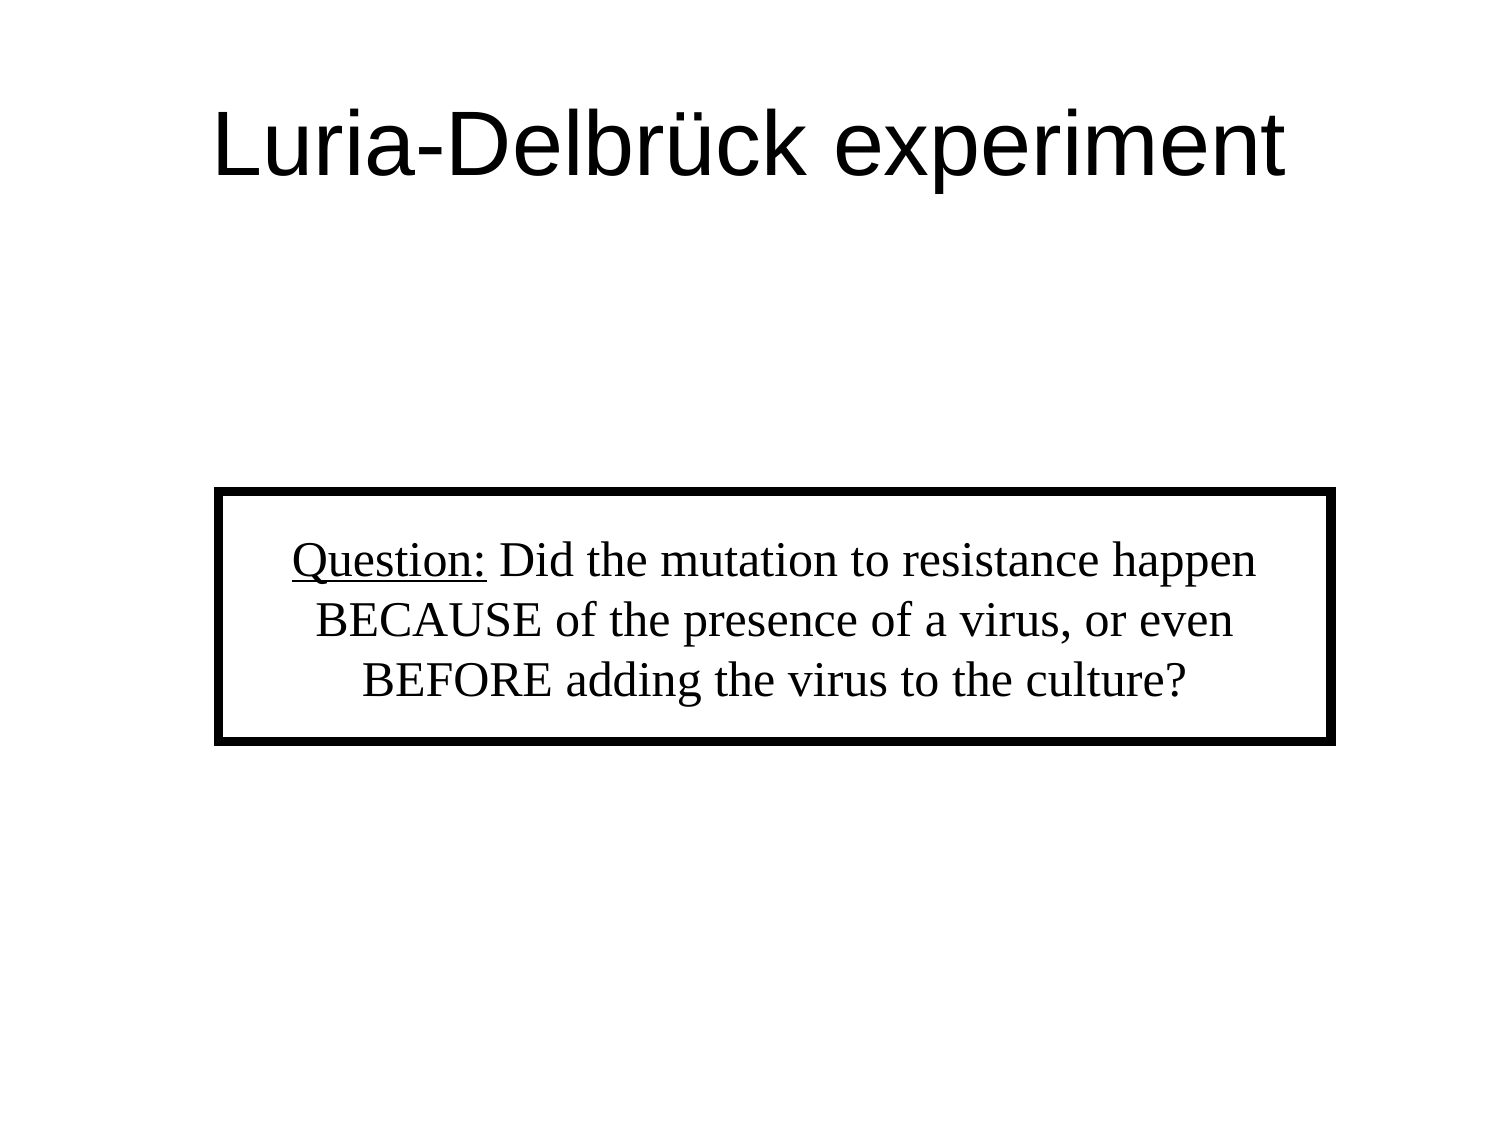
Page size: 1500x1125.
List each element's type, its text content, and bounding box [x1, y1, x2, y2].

text_box Question: Did the mutation to resistance happen BECAUSE of the presence of a virus, or even BEFORE adding the virus to the culture? [218, 491, 1331, 742]
title Luria-Delbrück experiment [75, 45, 1425, 233]
